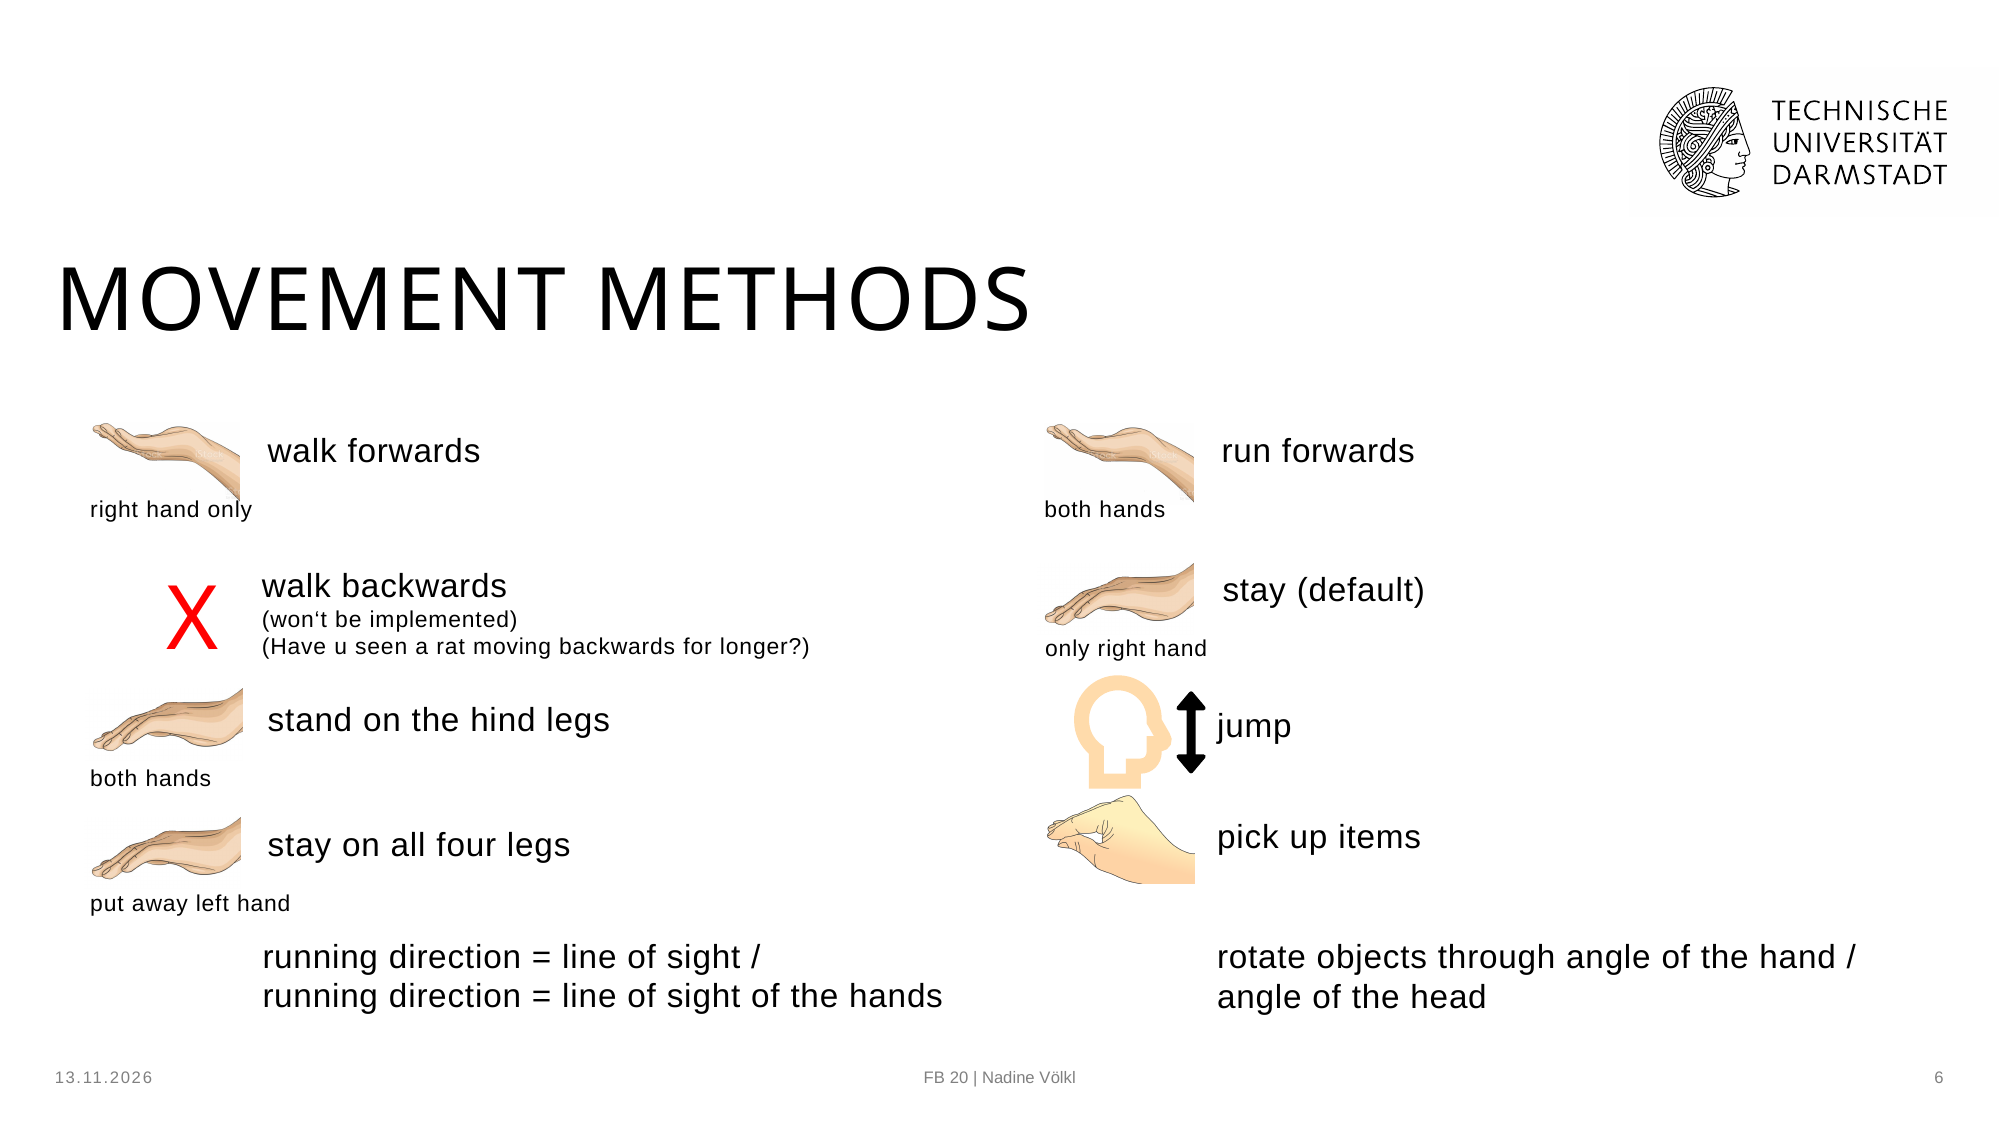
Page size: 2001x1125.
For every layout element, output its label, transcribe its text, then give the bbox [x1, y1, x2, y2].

slide_number 6 [1863, 1059, 1944, 1094]
list running direction = line of sight / running direction = line of sight of the hands [262, 934, 1015, 1069]
picture [90, 422, 241, 504]
text_box stand on the hind legs [267, 698, 996, 739]
picture [85, 688, 243, 761]
text_box stay (default) [1222, 568, 1951, 609]
footer FB 20 | Nadine Völkl [184, 1059, 1816, 1094]
list pick up items [1217, 814, 1946, 856]
text_box [1176, 691, 1206, 774]
picture [83, 816, 241, 889]
list walk forwards [267, 428, 996, 470]
list Movement methods [55, 263, 1630, 350]
list x [166, 581, 237, 670]
picture [1036, 563, 1194, 636]
text_box both hands [1044, 494, 1293, 523]
text_box run forwards [1221, 429, 1950, 470]
text_box right hand only [90, 494, 339, 522]
text_box both hands [90, 763, 339, 792]
text_box put away left hand [90, 888, 339, 917]
list rotate objects through angle of the hand / angle of the head [1217, 935, 1946, 1016]
text_box [1080, 681, 1166, 777]
text_box only right hand [1045, 633, 1294, 662]
picture [966, 779, 1195, 884]
picture [1044, 423, 1195, 505]
list jump [1217, 704, 1946, 745]
list walk backwards (won‘t be implemented) (Have u seen a rat moving backwards for longer?) [261, 564, 1014, 706]
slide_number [54, 1059, 162, 1094]
text_box stay on all four legs [267, 823, 961, 864]
